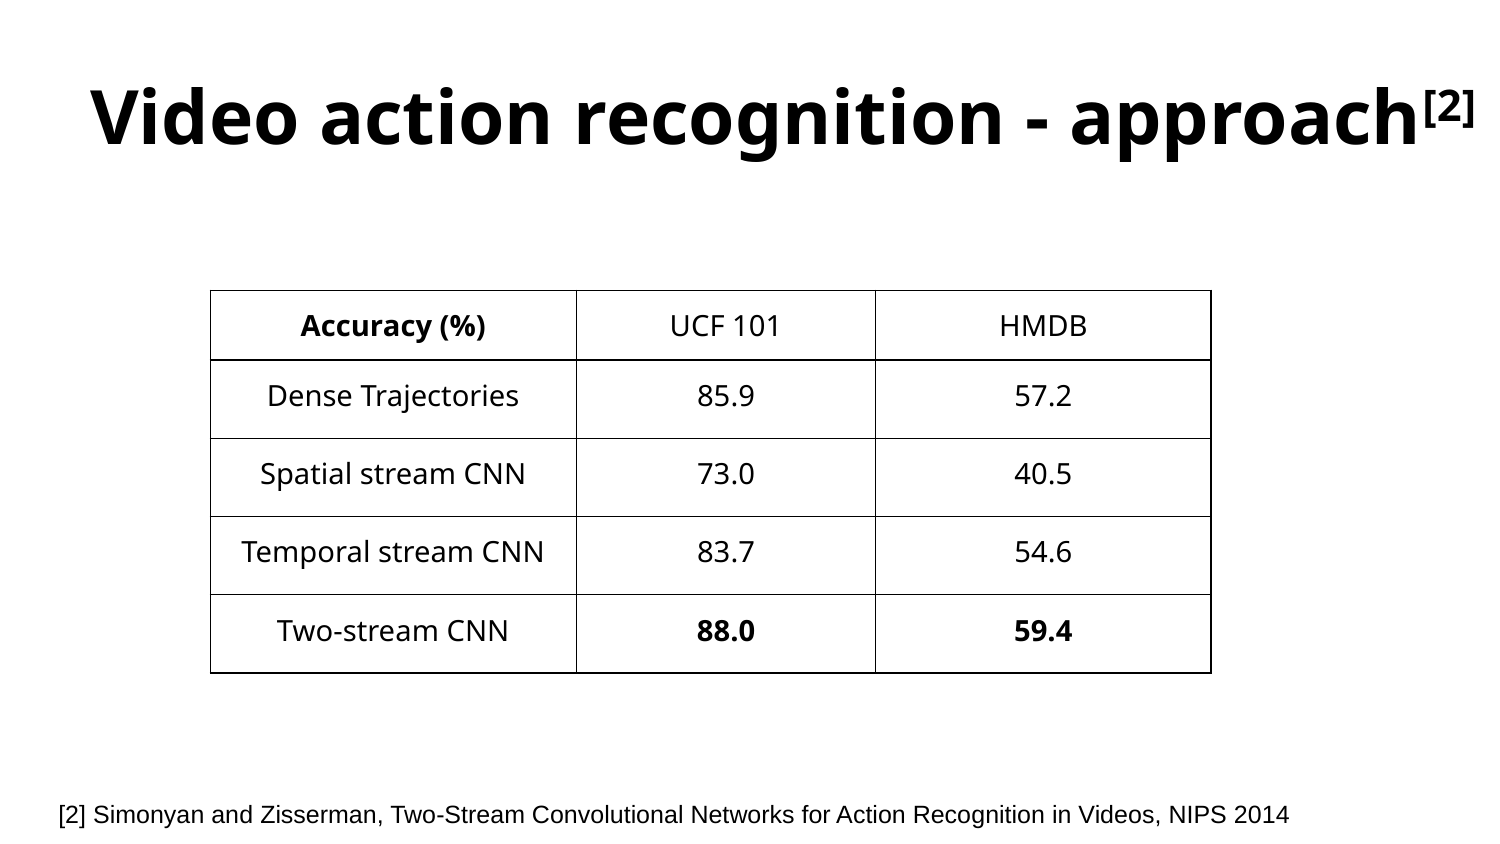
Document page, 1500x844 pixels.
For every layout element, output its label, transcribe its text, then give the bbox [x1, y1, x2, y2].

table_cell 85.9 [577, 361, 875, 438]
table_cell Temporal stream CNN [211, 517, 576, 594]
table_cell 59.4 [876, 595, 1210, 672]
table_cell 54.6 [876, 517, 1210, 594]
table_cell 40.5 [876, 439, 1210, 516]
table_cell 73.0 [577, 439, 875, 516]
table_cell 88.0 [577, 595, 875, 672]
table_header UCF 101 [577, 291, 875, 359]
text_box [2] Simonyan and Zisserman, Two-Stream Convolutional Networks for Action Recognition in Videos, NIPS 2014 [43, 783, 1311, 844]
title Video action recognition - approach[2] [75, 33, 1500, 175]
table_header HMDB [876, 291, 1210, 359]
table_cell Dense Trajectories [211, 361, 576, 438]
table_cell Spatial stream CNN [211, 439, 576, 516]
table_header Accuracy (%) [211, 291, 576, 359]
table_cell Two-stream CNN [211, 595, 576, 672]
table_cell 57.2 [876, 361, 1210, 438]
table_cell 83.7 [577, 517, 875, 594]
